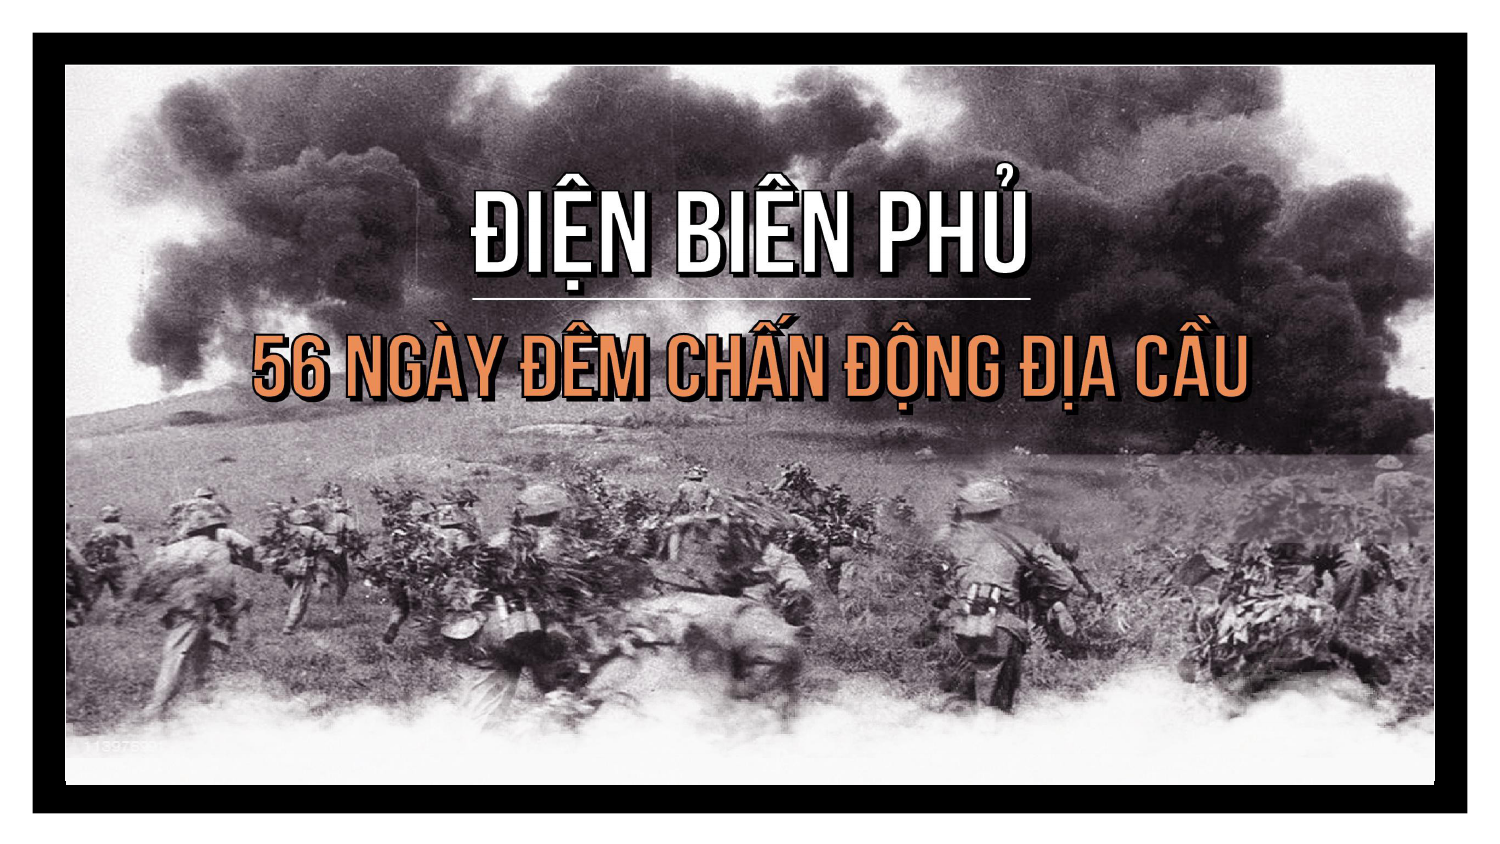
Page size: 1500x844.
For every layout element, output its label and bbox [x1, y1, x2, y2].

picture [66, 65, 1434, 785]
